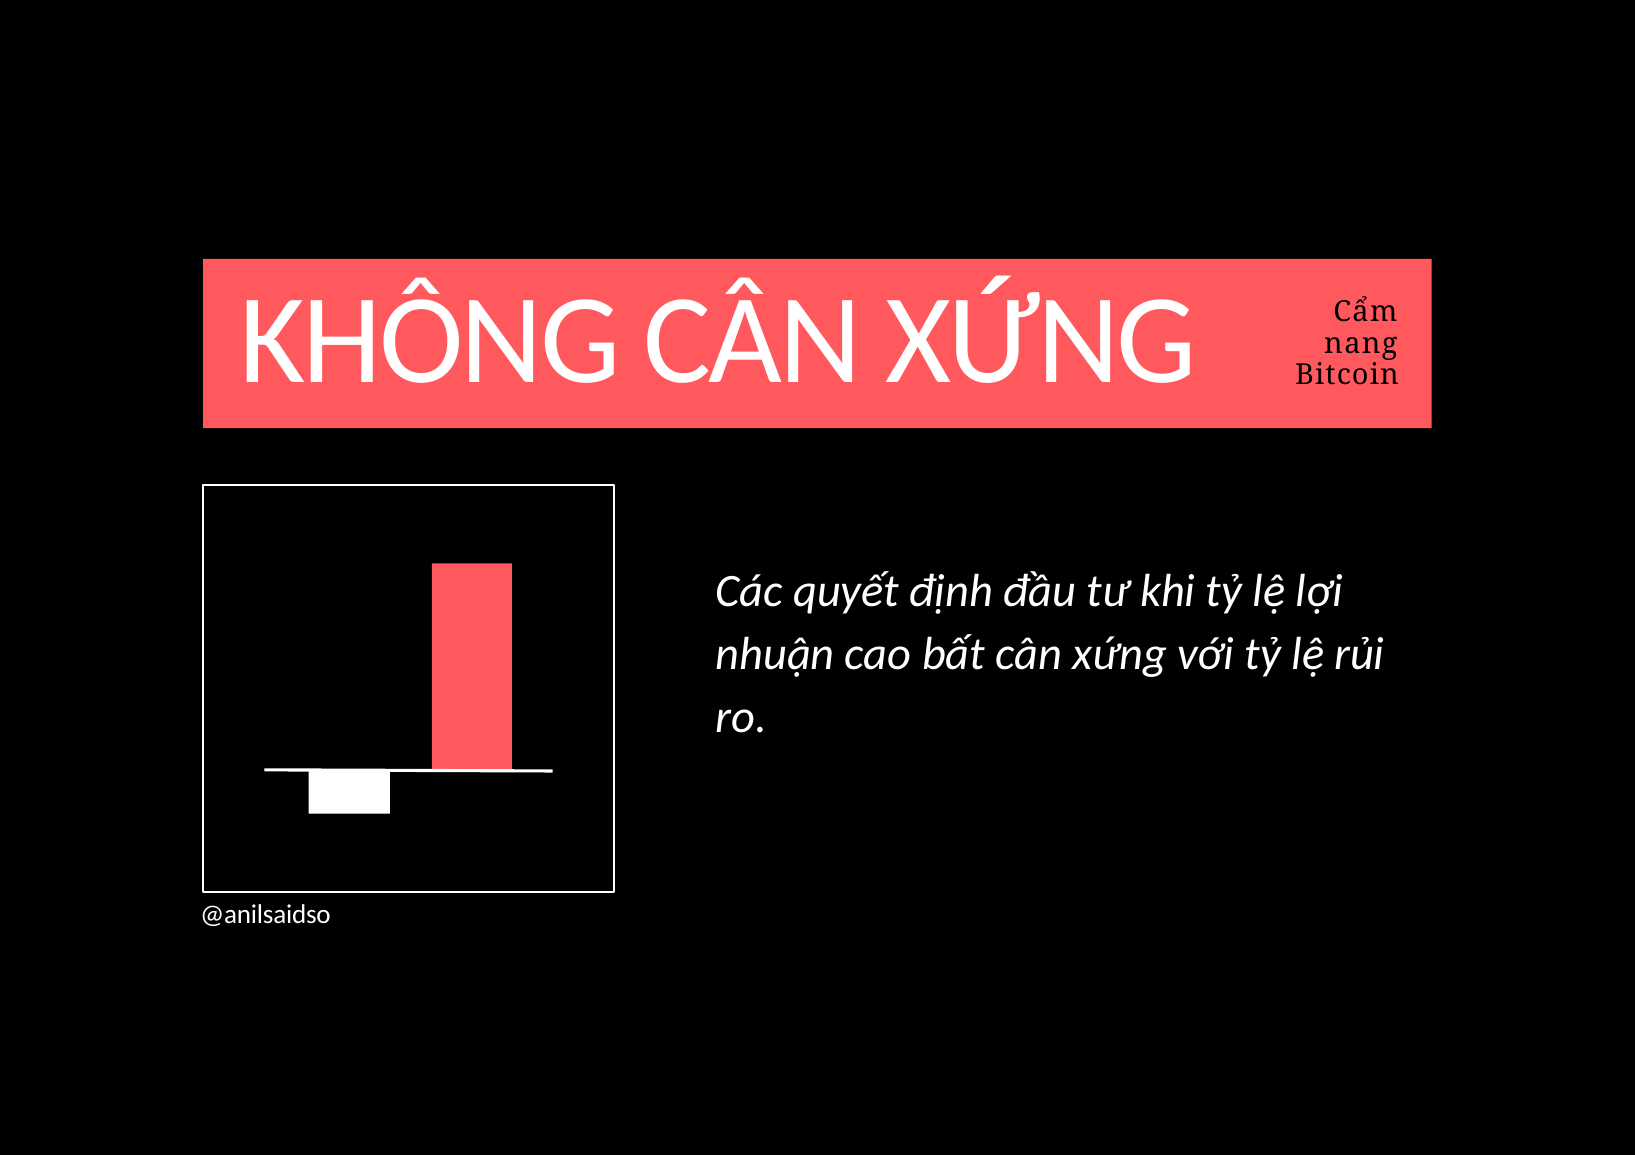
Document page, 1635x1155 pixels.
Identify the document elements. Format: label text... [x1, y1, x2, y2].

text_box Cẩm nang Bitcoin [1234, 289, 1400, 391]
text_box [203, 258, 236, 429]
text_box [262, 563, 555, 814]
text_box [203, 485, 614, 893]
text_box Các quyết định đầu tư khi tỷ lệ lợi nhuận cao bất cân xứng với tỷ lệ rủi ro. [713, 550, 1432, 743]
text_box [1220, 258, 1432, 429]
text_box @anilsaidso [198, 894, 338, 929]
title KHÔNG CÂN XỨNG [236, 252, 1220, 448]
